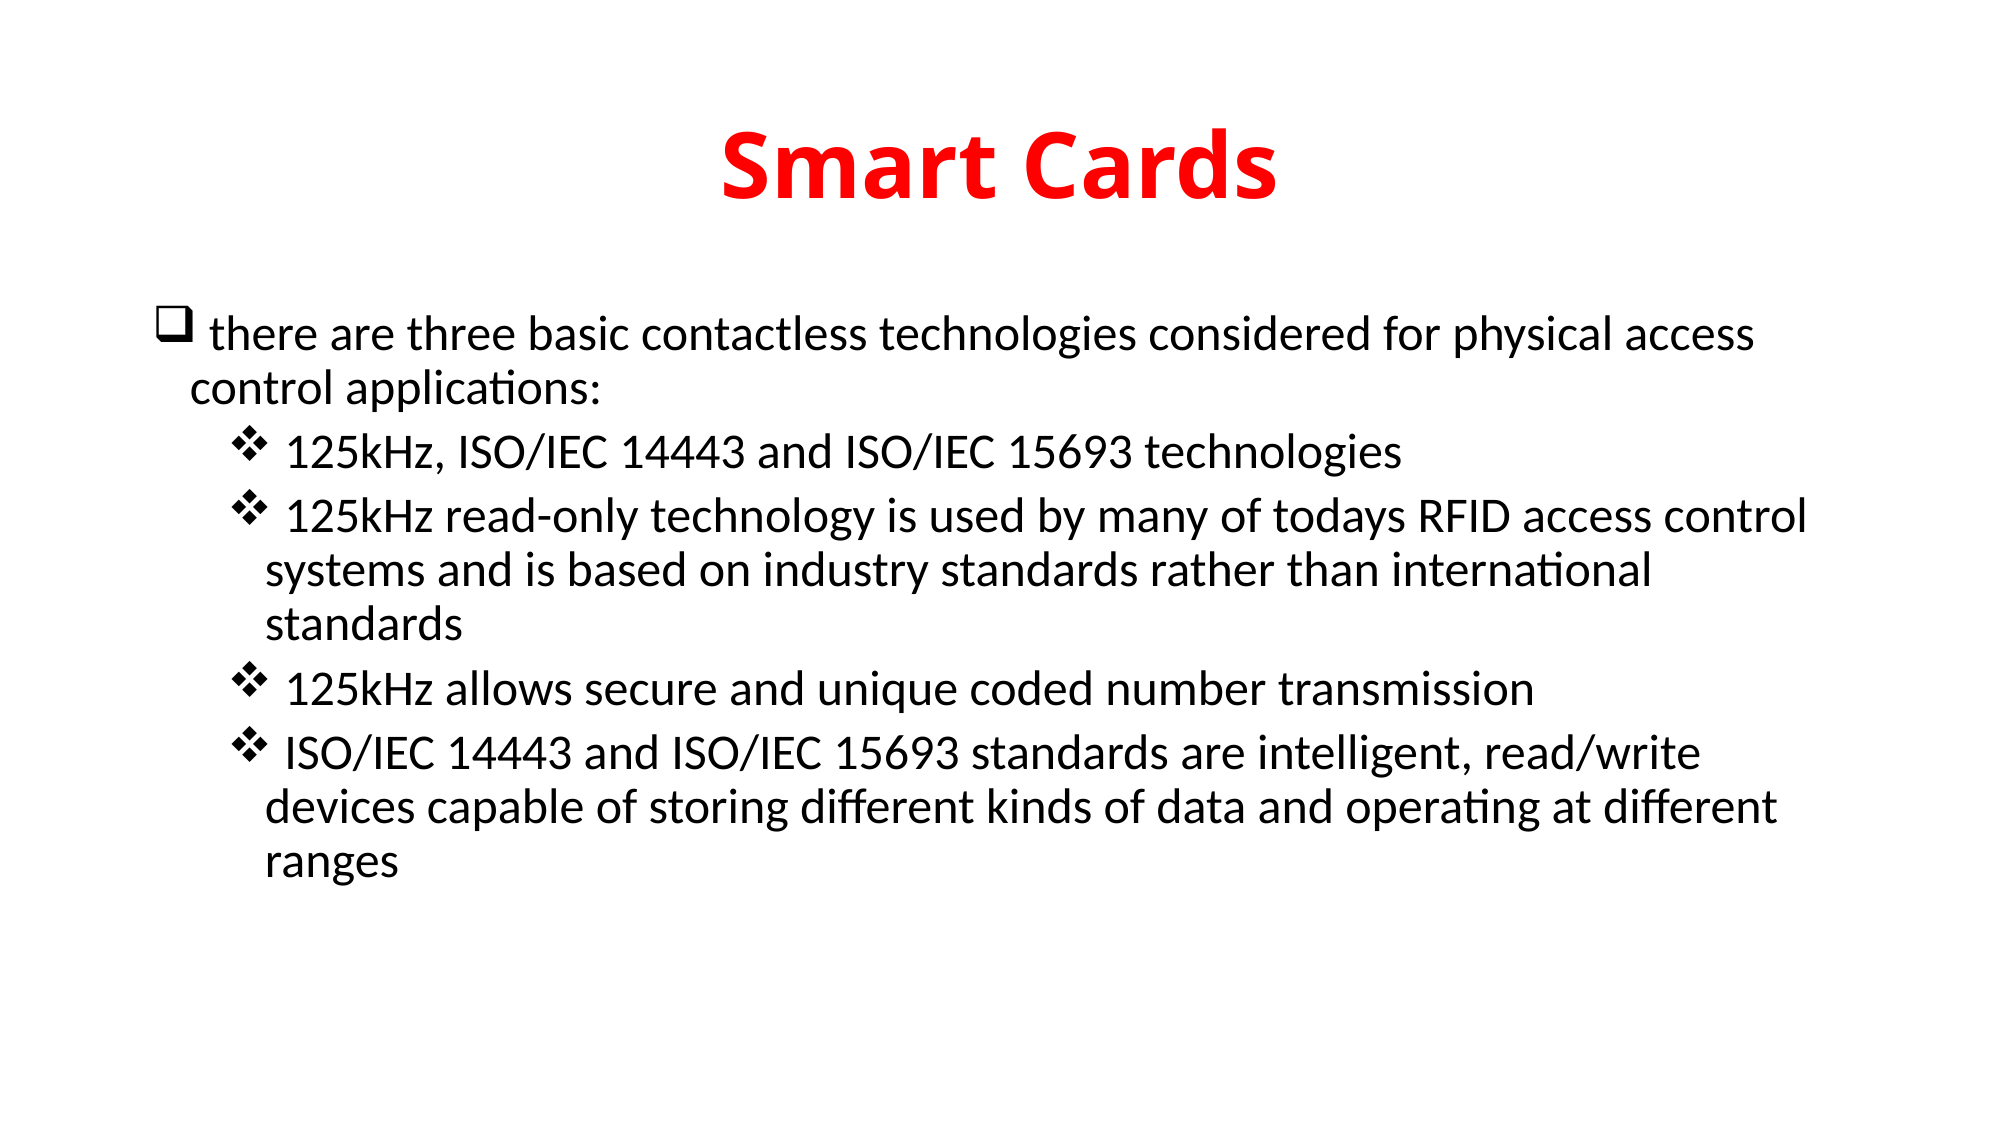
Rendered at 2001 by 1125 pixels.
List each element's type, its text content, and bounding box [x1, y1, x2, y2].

list there are three basic contactless technologies considered for physical access control applications: 125kHz, ISO/IEC 14443 and ISO/IEC 15693 technologies 125kHz read-only technology is used by many of todays RFID access control systems and is based on industry standards rather than international standards 125kHz allows secure and unique coded number transmission ISO/IEC 14443 and ISO/IEC 15693 standards are intelligent, read/write devices capable of storing different kinds of data and operating at different ranges [137, 299, 1863, 1014]
title Smart Cards [137, 59, 1863, 278]
